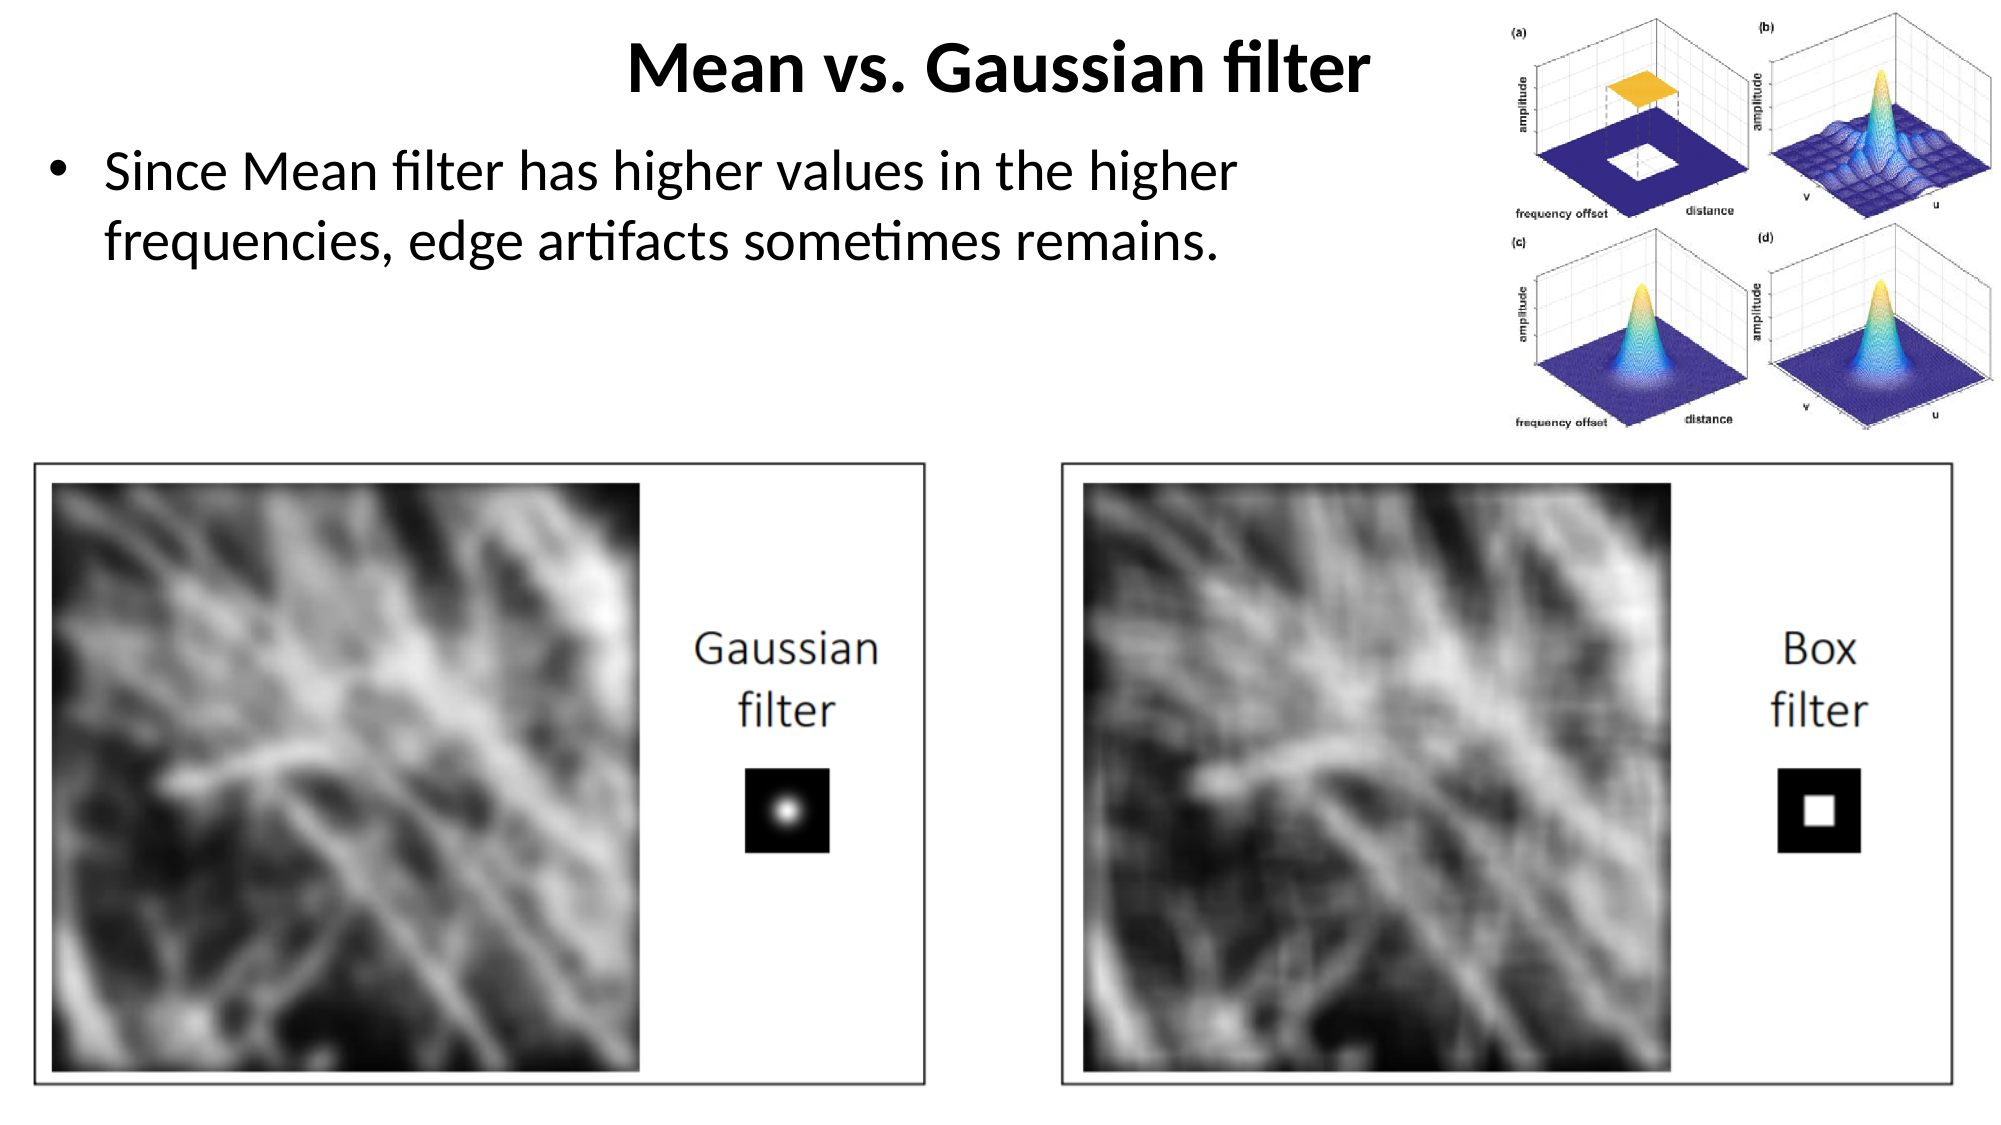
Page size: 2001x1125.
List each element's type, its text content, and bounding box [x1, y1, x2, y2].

picture [0, 10, 2000, 1125]
list Since Mean filter has higher values in the higher frequencies, edge artifacts sometimes remains. [33, 125, 1498, 428]
title Mean vs. Gaussian filter [33, 0, 1967, 125]
